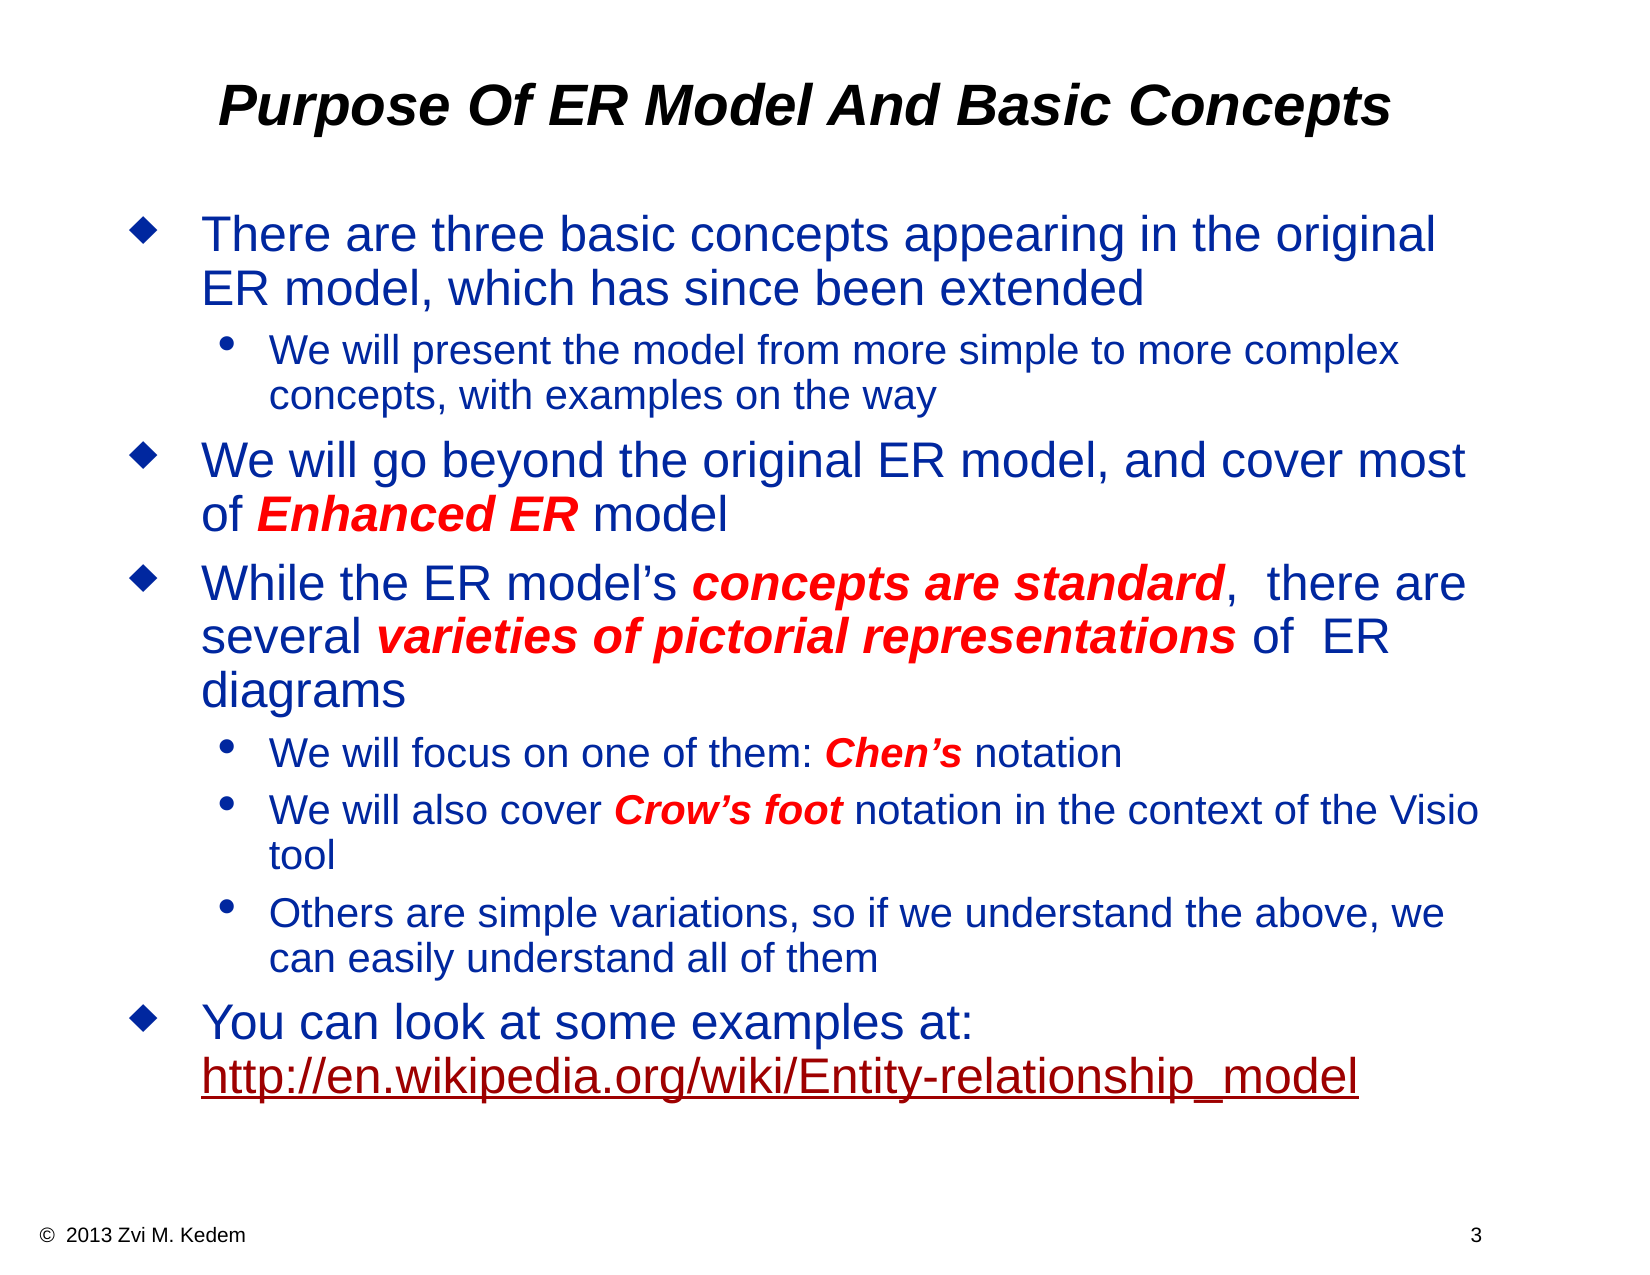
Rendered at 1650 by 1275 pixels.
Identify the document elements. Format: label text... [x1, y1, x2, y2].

list There are three basic concepts appearing in the original ER model, which has since been extended We will present the model from more simple to more complex concepts, with examples on the way We will go beyond the original ER model, and cover most of Enhanced ER model While the ER model’s concepts are standard, there are several varieties of pictorial representations of ER diagrams We will focus on one of them: Chen’s notation We will also cover Crow’s foot notation in the context of the Visio tool Others are simple variations, so if we understand the above, we can easily understand all of them You can look at some examples at: http://en.wikipedia.org/wiki/Entity-relationship_model [111, 199, 1513, 1201]
title Purpose Of ER Model And Basic Concepts [111, 36, 1501, 176]
